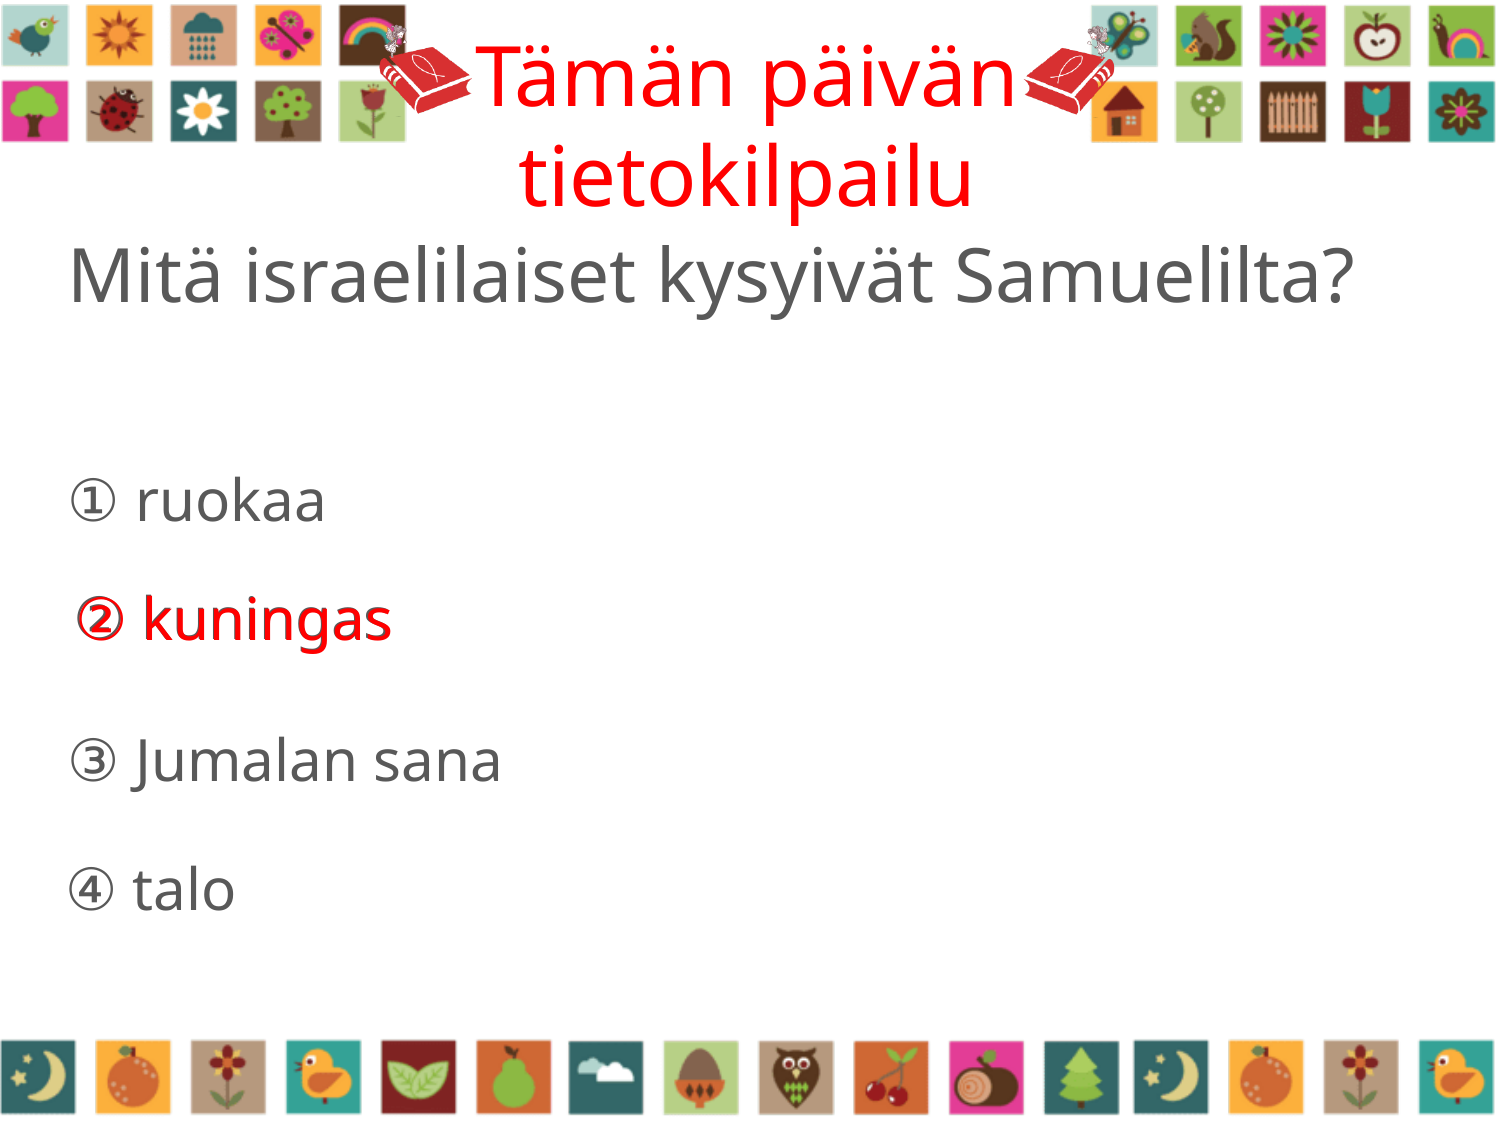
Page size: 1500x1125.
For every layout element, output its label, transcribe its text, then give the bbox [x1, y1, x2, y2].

text_box ③ Jumalan sana [53, 716, 1483, 801]
text_box Tämän päivän tietokilpailu [414, 16, 1080, 219]
text_box Mitä israelilaiset kysyivät Samuelilta? [53, 219, 1436, 325]
picture [0, 3, 504, 150]
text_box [0, 1028, 1500, 1118]
text_box ① ruokaa [53, 456, 1436, 541]
text_box ④ talo [50, 844, 1480, 930]
picture [992, 3, 1500, 150]
text_box ② kuningas [60, 574, 1490, 660]
